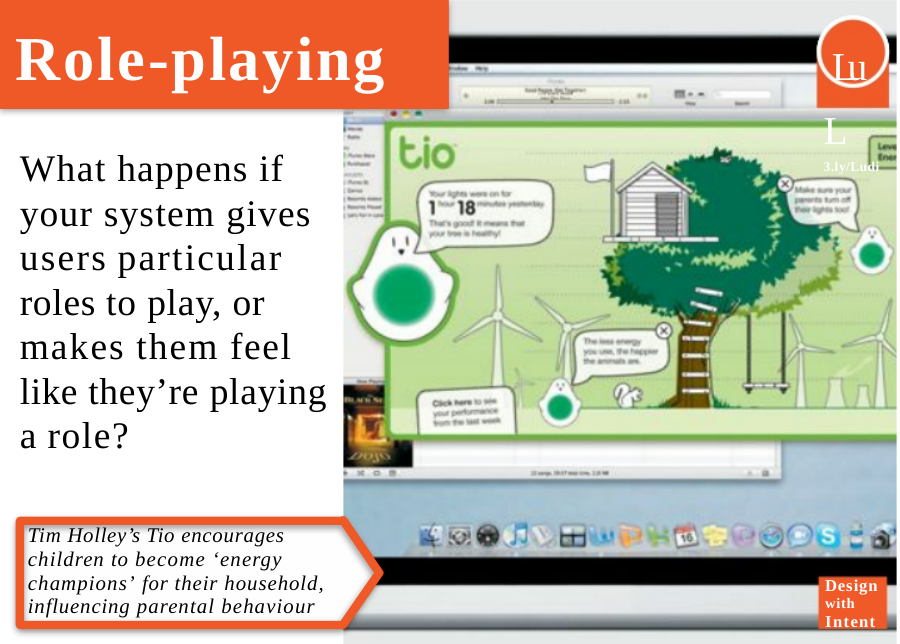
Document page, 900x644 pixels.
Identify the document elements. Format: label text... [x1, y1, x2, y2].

text_box [17, 519, 335, 628]
text_box What happens if your system gives users particular roles to play, or makes them feel like they’re playing a role? Tim Holley’s Tio encourages children to become ‘energy champions’ for their household, influencing parental behaviour [19, 146, 335, 619]
text_box [0, 0, 338, 111]
text_box Role-playing [15, 18, 335, 94]
picture [341, 0, 898, 644]
